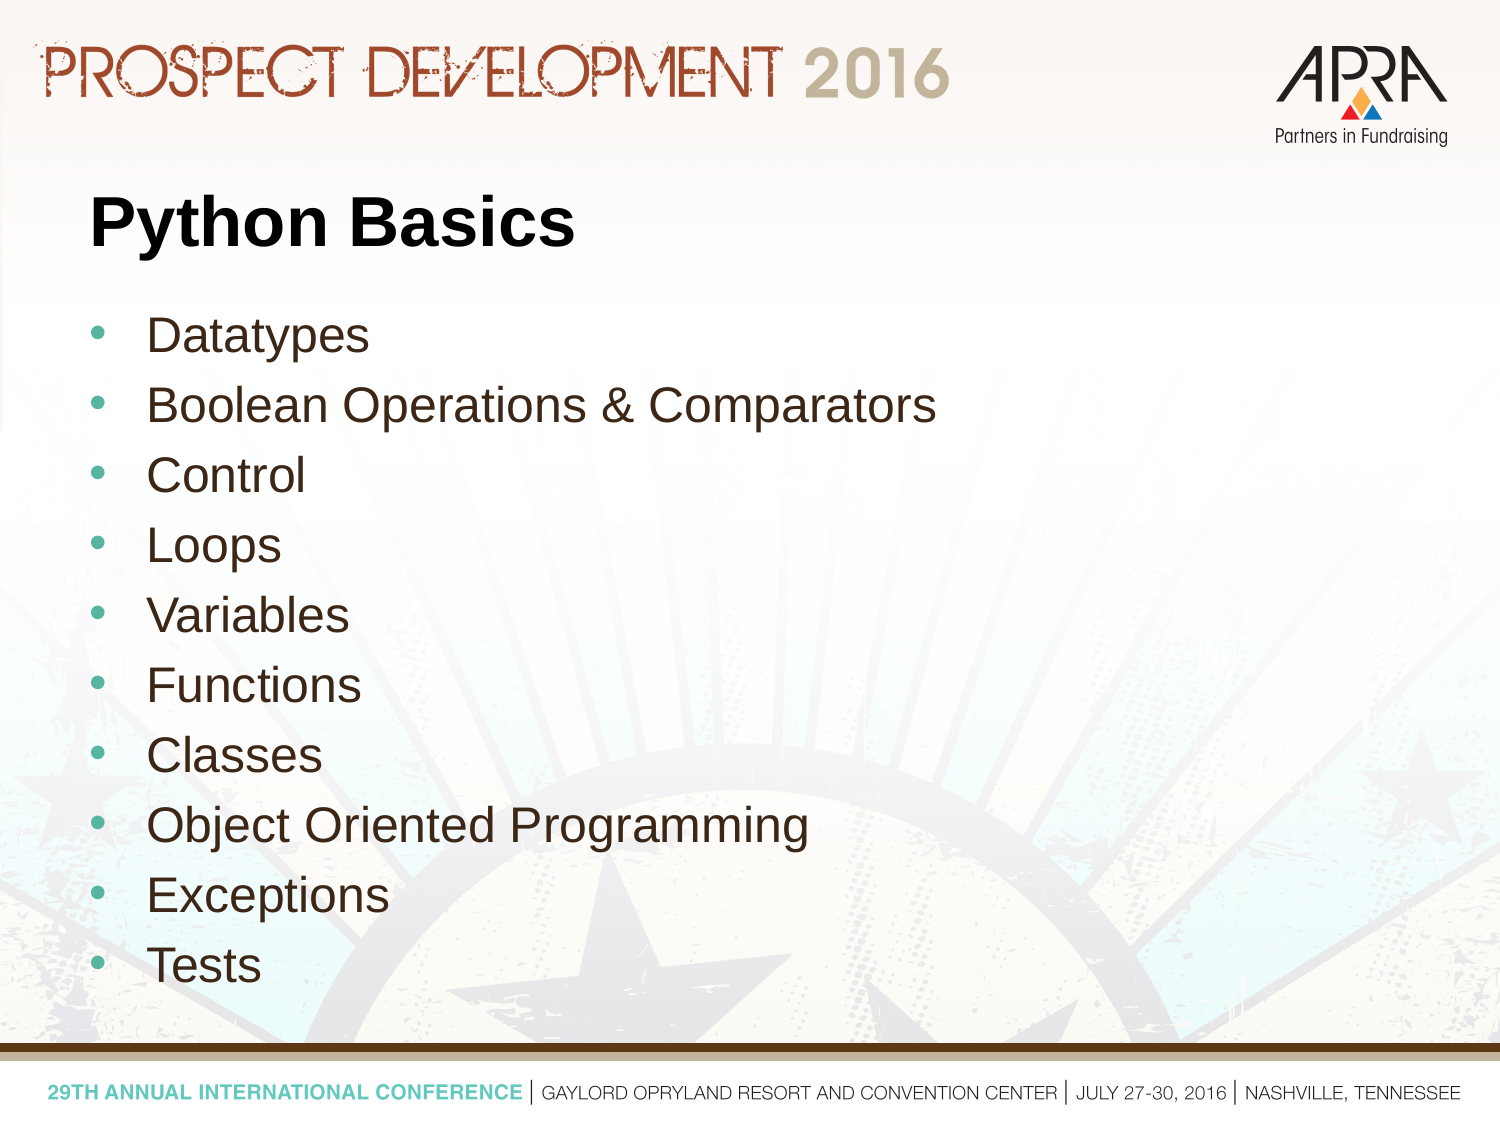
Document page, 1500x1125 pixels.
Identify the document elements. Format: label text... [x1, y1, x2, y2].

list Datatypes Boolean Operations & Comparators Control Loops Variables Functions Classes Object Oriented Programming Exceptions Tests [75, 294, 1425, 1005]
picture [0, 0, 1500, 1125]
title Python Basics [75, 168, 1425, 282]
